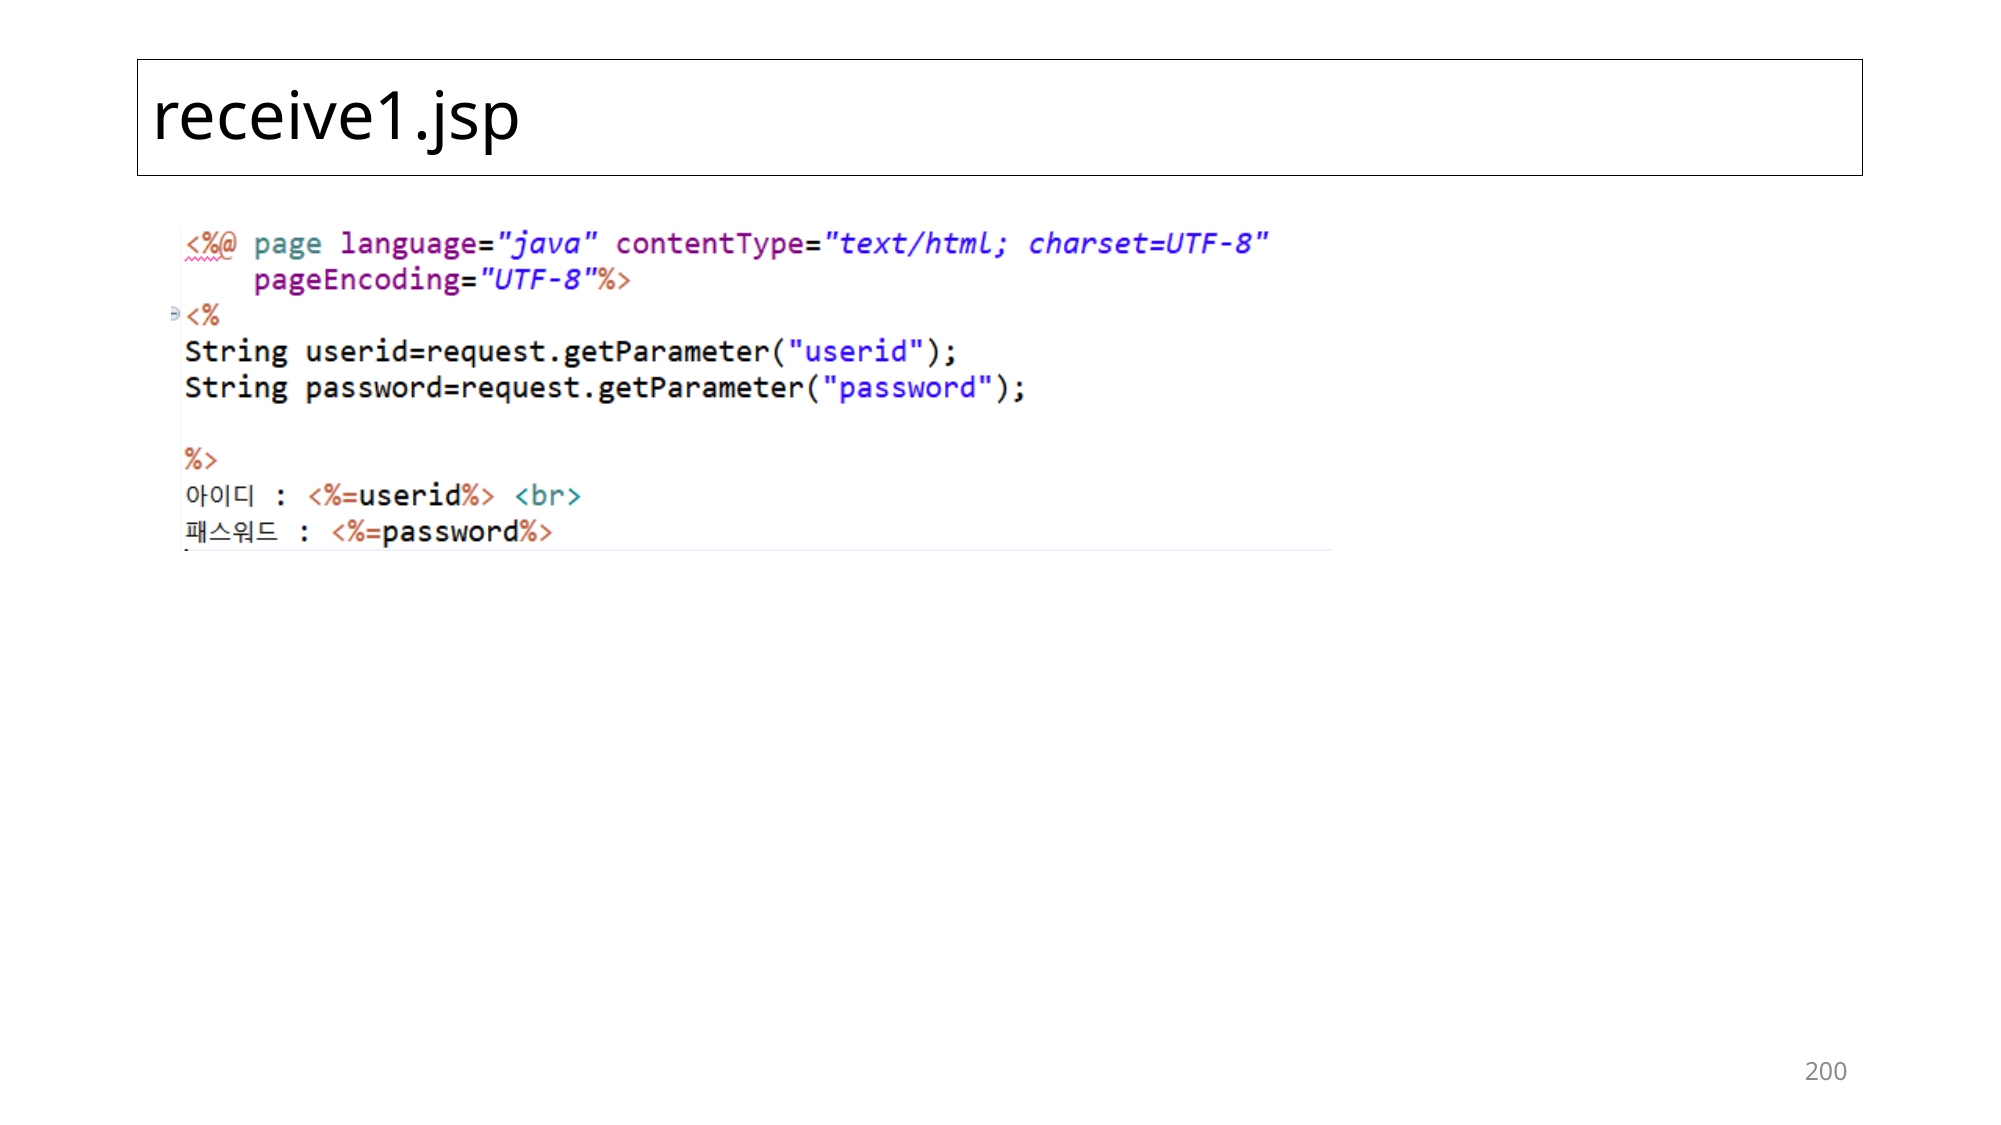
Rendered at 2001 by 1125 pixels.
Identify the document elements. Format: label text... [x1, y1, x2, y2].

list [171, 227, 1332, 551]
slide_number 200 [1412, 1042, 1863, 1103]
title receive1.jsp [137, 59, 1863, 176]
